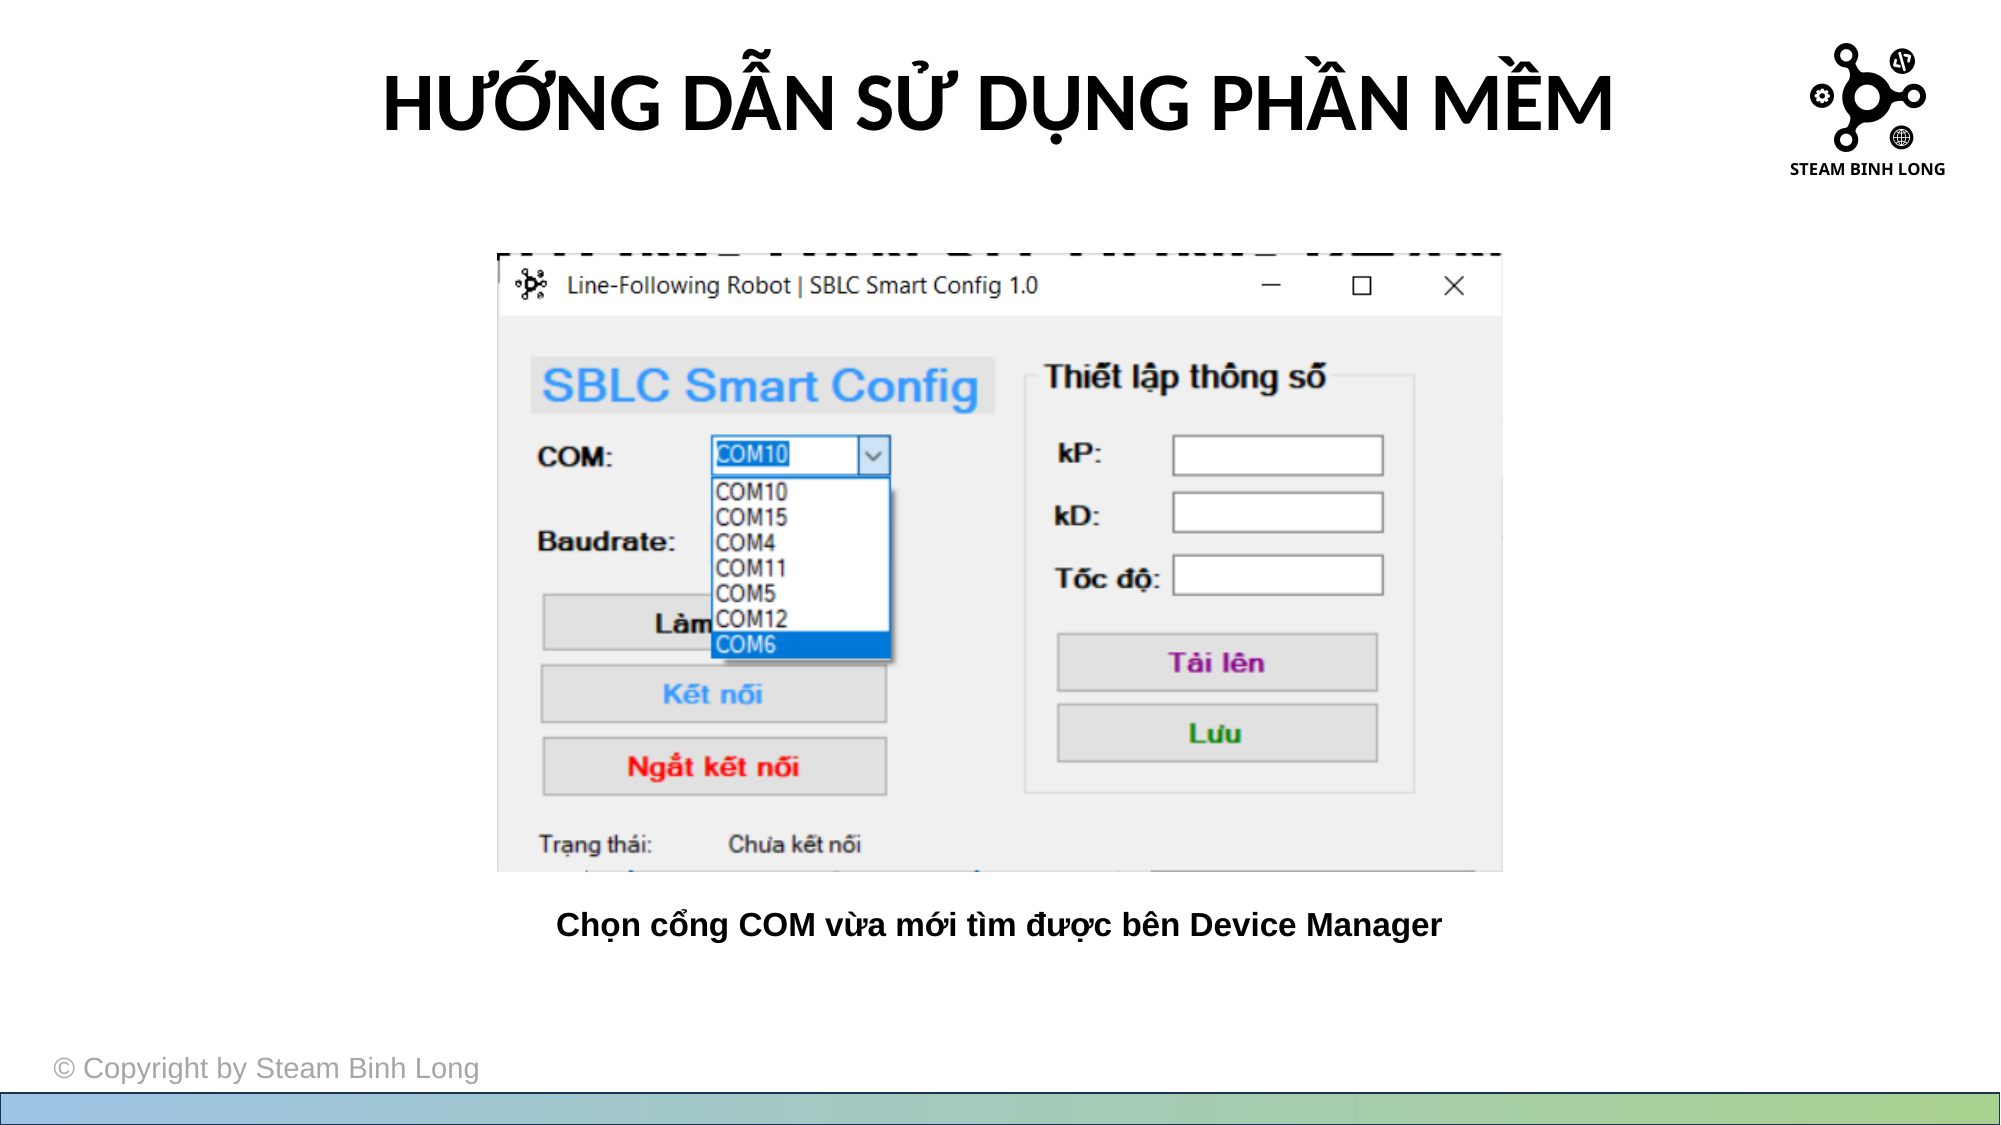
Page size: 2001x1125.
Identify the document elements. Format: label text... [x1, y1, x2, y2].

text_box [1766, 43, 1971, 187]
text_box [0, 1092, 2000, 1125]
text_box Chọn cổng COM vừa mới tìm được bên Device Manager [251, 875, 1749, 951]
picture [497, 253, 1503, 872]
text_box © Copyright by Steam Binh Long [38, 1041, 496, 1092]
text_box HƯỚNG DẪN SỬ DỤNG PHẦN MỀM [368, 39, 1633, 155]
